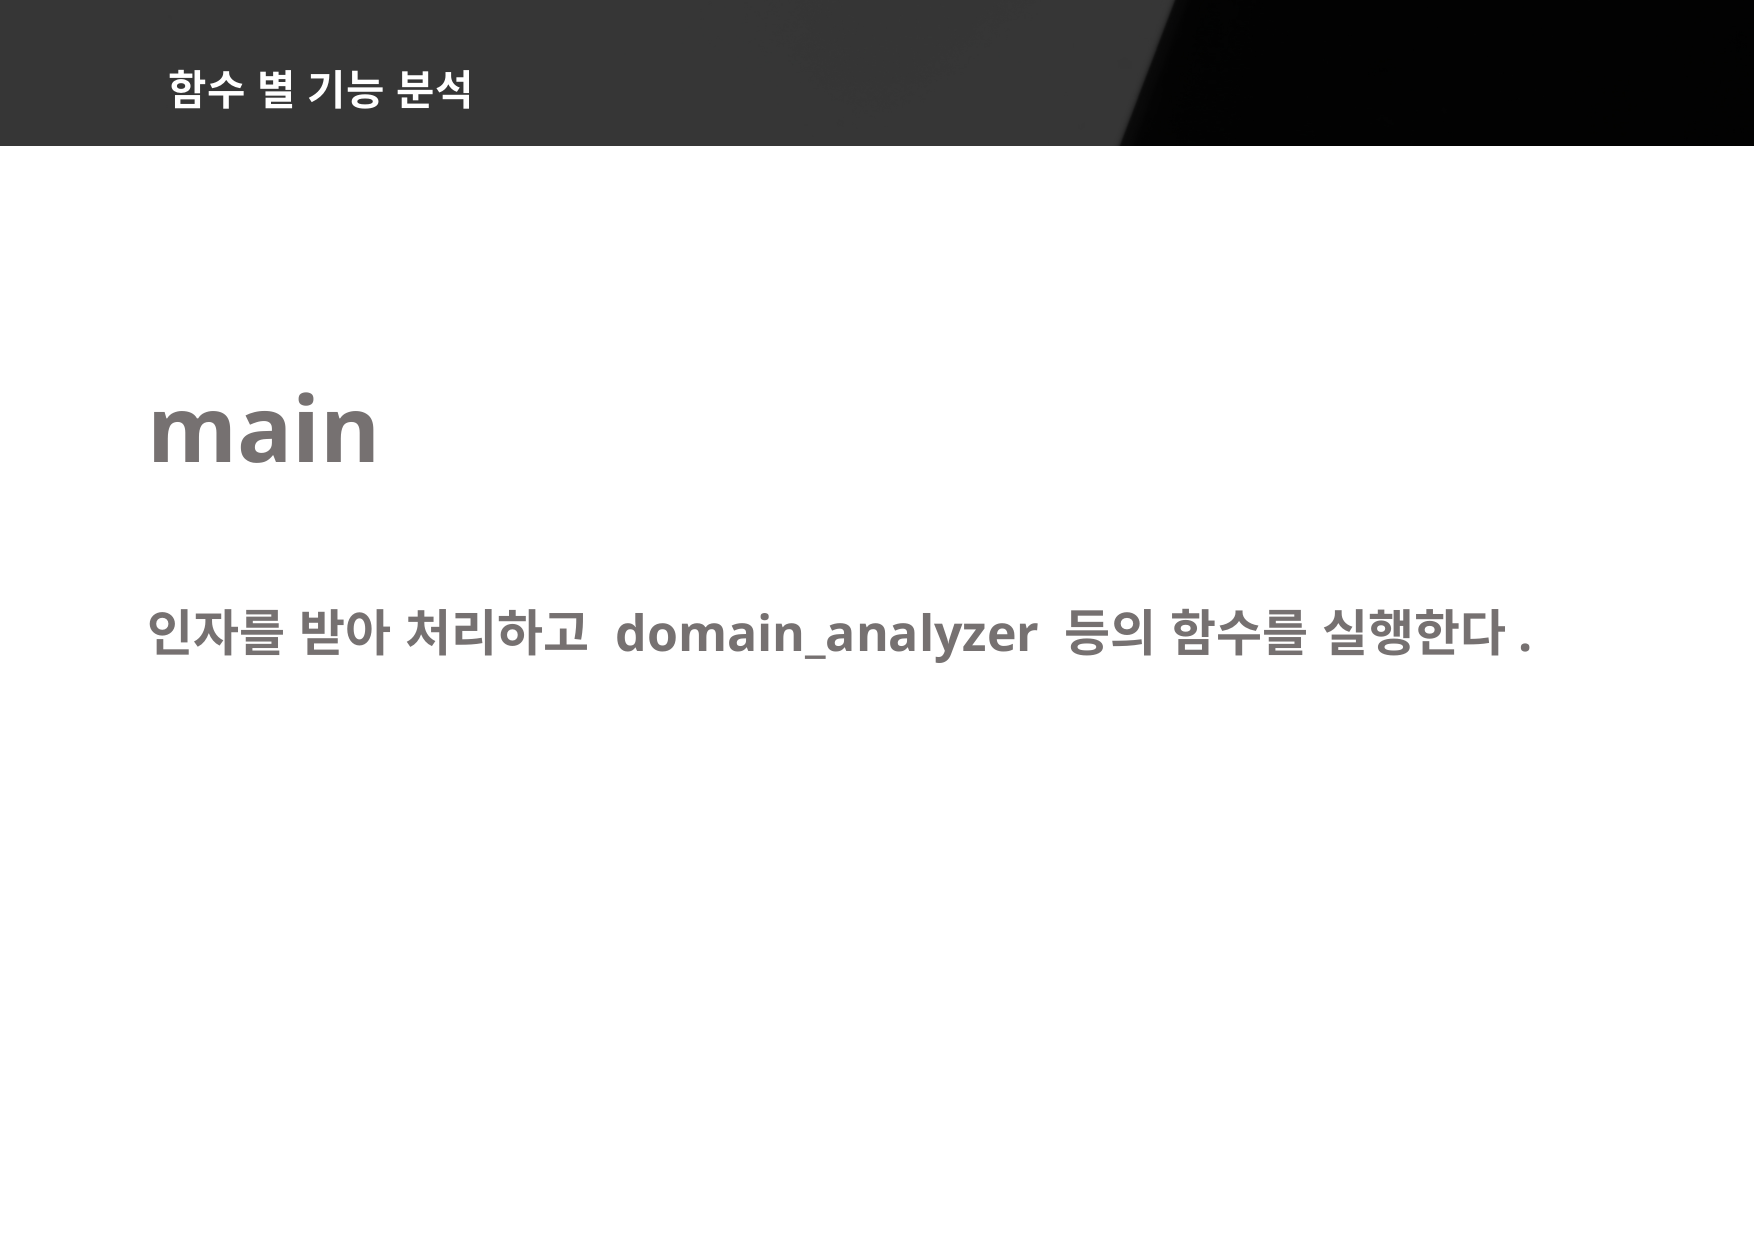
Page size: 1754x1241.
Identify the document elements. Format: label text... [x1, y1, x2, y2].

text_box main 인자를 받아 처리하고 domain_analyzer 등의 함수를 실행한다. [132, 308, 1622, 1051]
picture [0, 0, 1754, 146]
